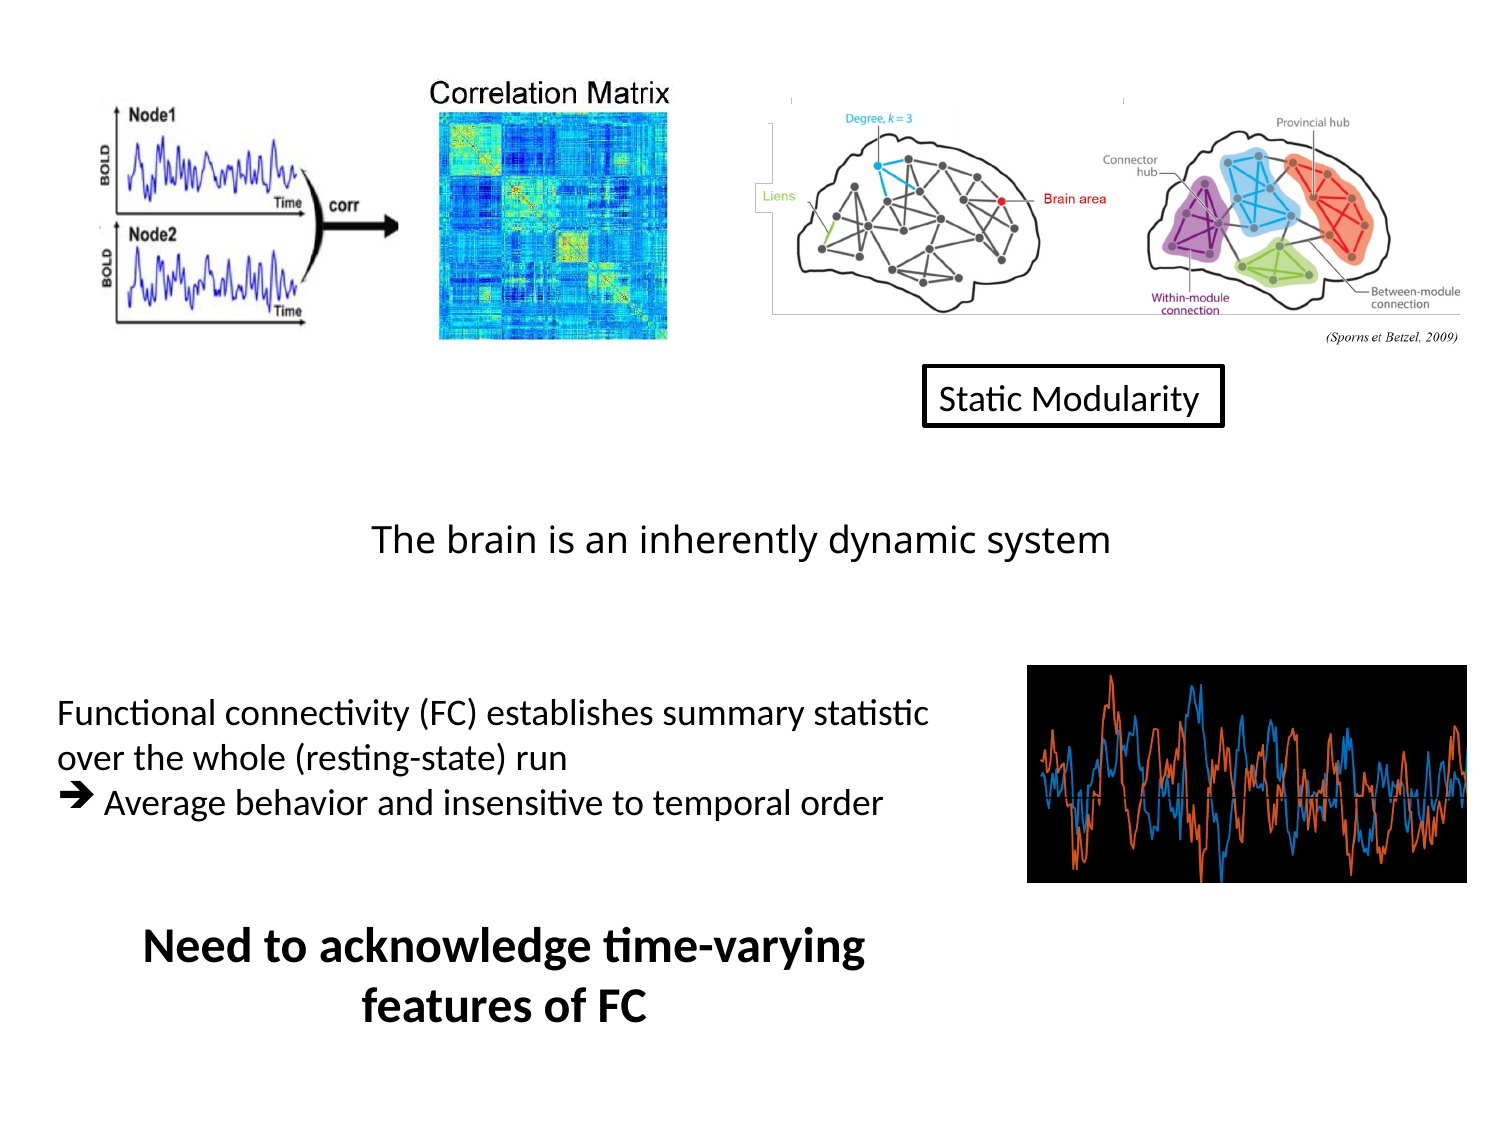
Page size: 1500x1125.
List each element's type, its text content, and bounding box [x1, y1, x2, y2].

text_box Static Modularity [924, 366, 1223, 426]
picture [99, 98, 399, 353]
picture [1027, 665, 1467, 883]
text_box Functional connectivity (FC) establishes summary statistic over the whole (resting-state) run Average behavior and insensitive to temporal order Need to acknowledge time-varying features of FC [42, 680, 967, 1040]
text_box The brain is an inherently dynamic system [356, 508, 1127, 569]
picture [429, 73, 676, 353]
picture [754, 98, 1467, 353]
